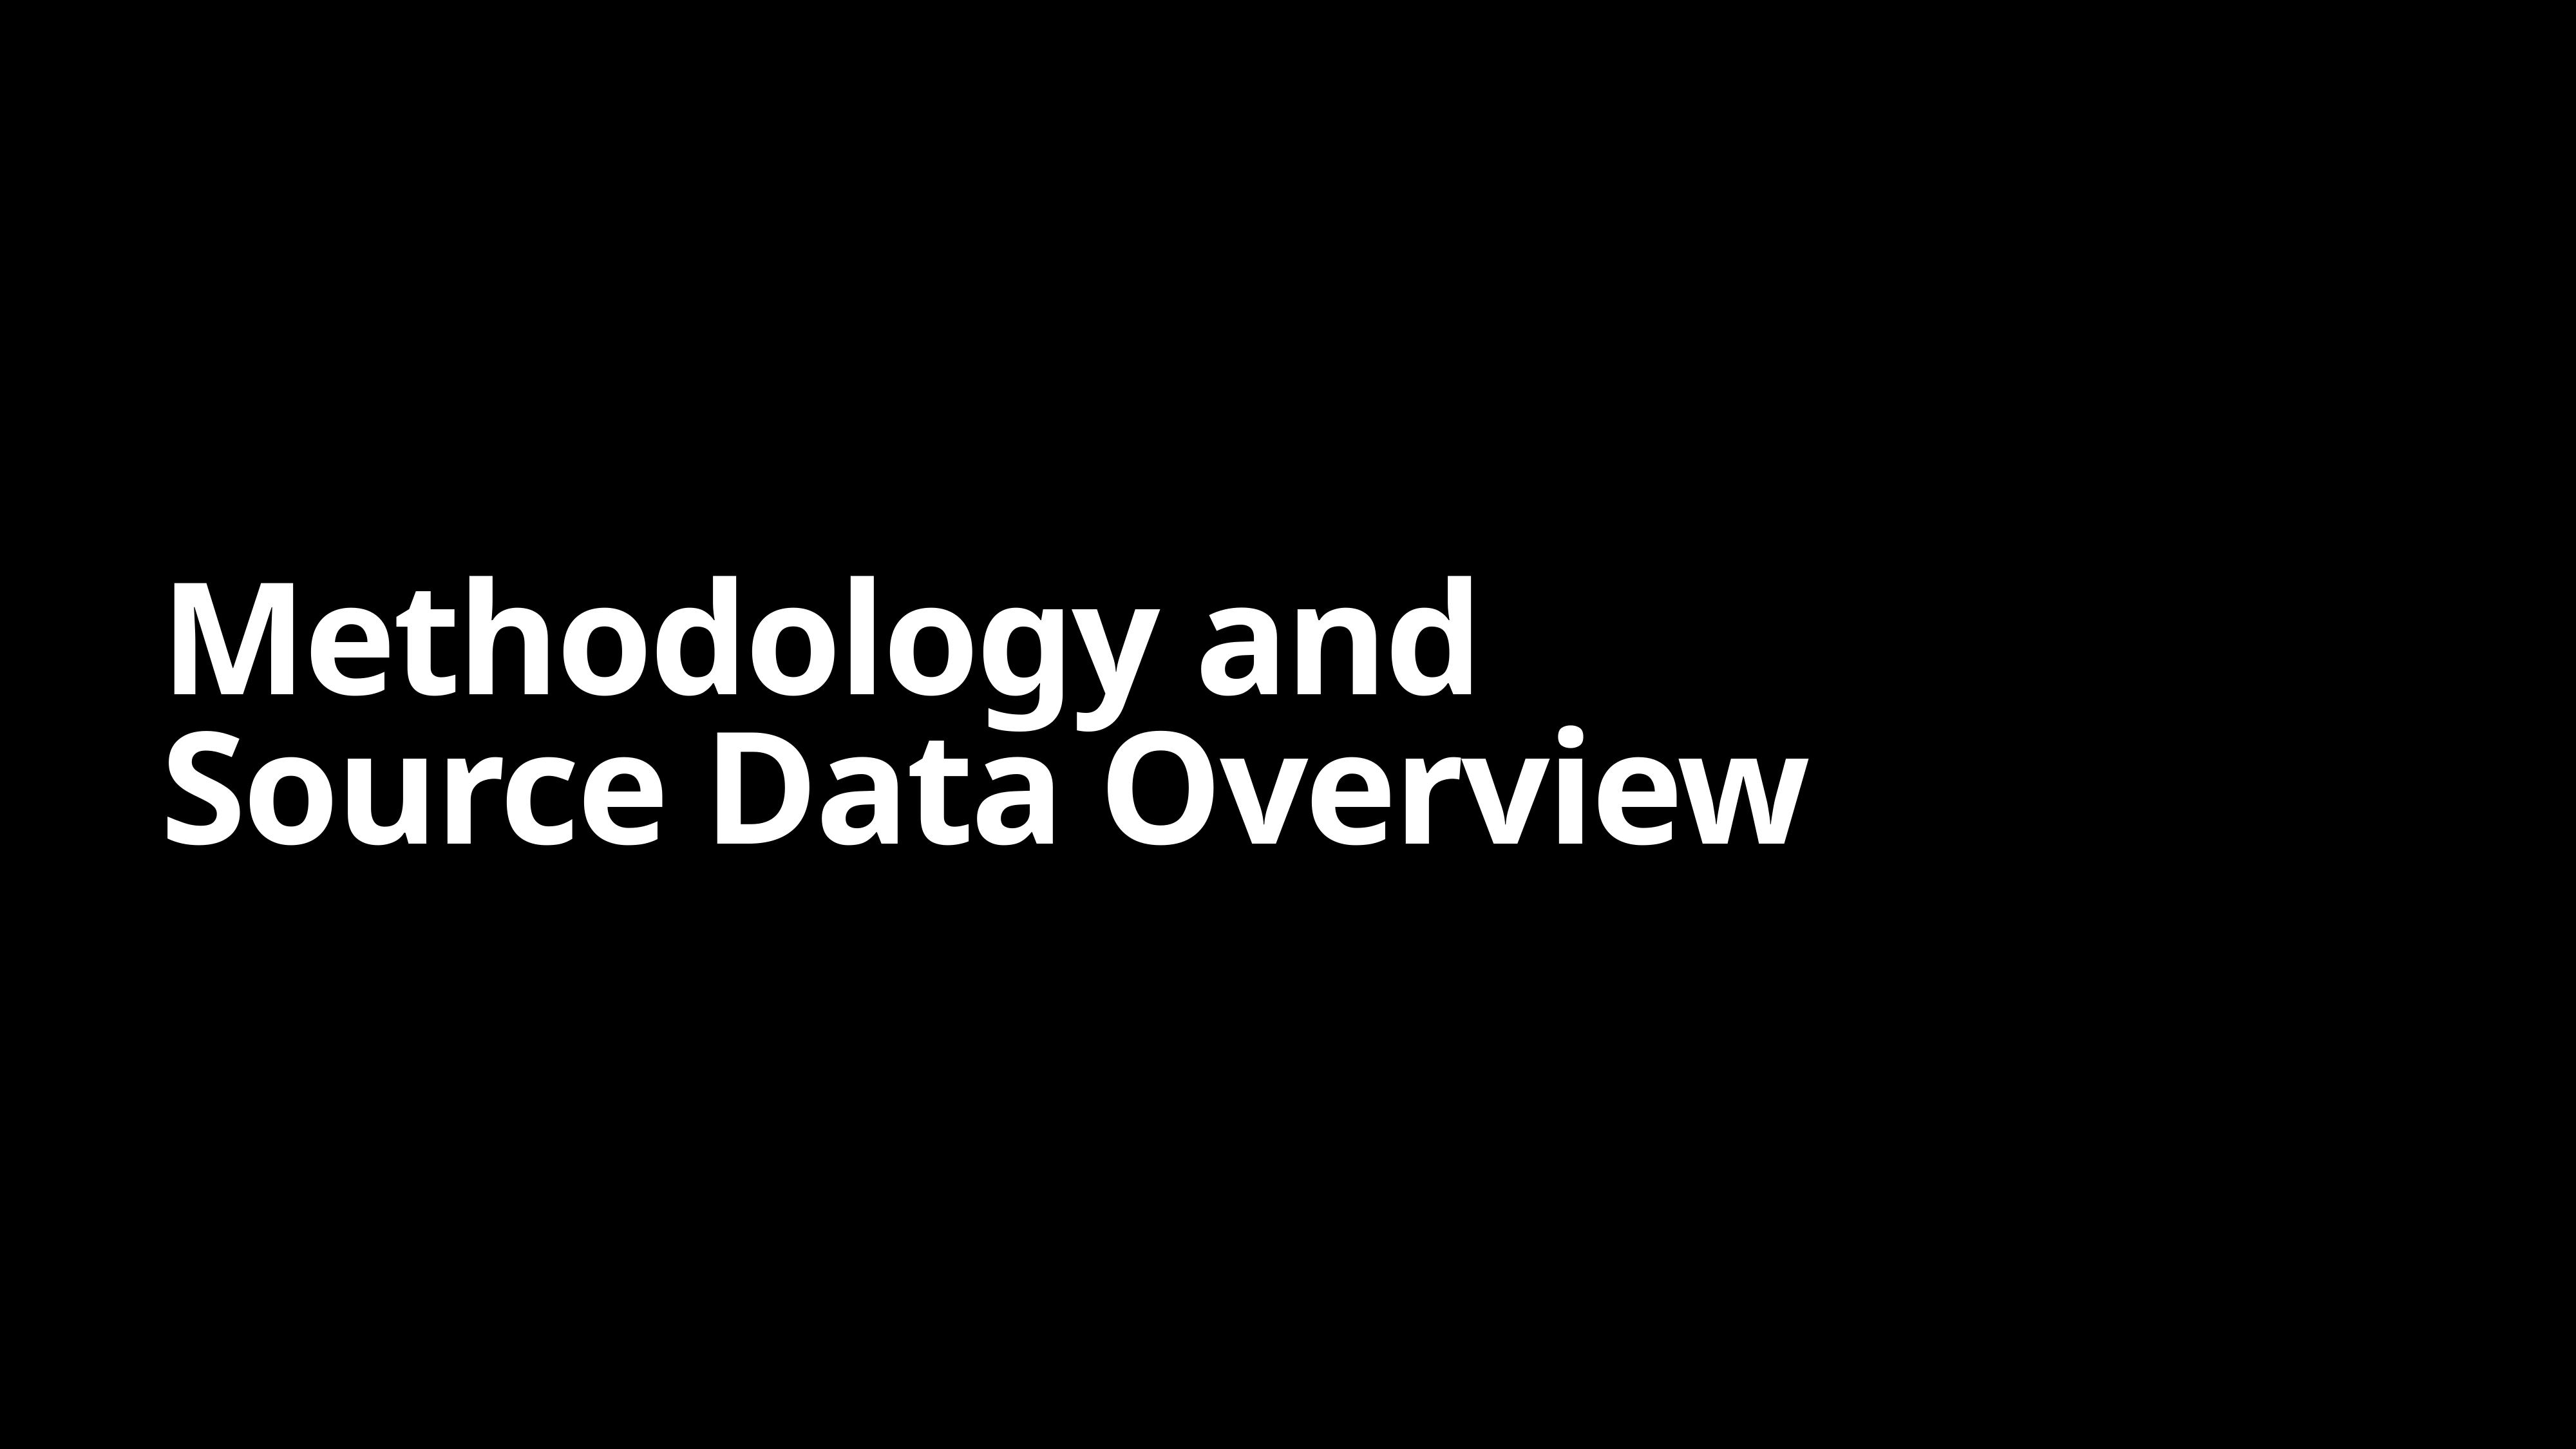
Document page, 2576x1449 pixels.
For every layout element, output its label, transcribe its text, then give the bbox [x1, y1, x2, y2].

title Methodology and Source Data Overview [155, 373, 2421, 1076]
